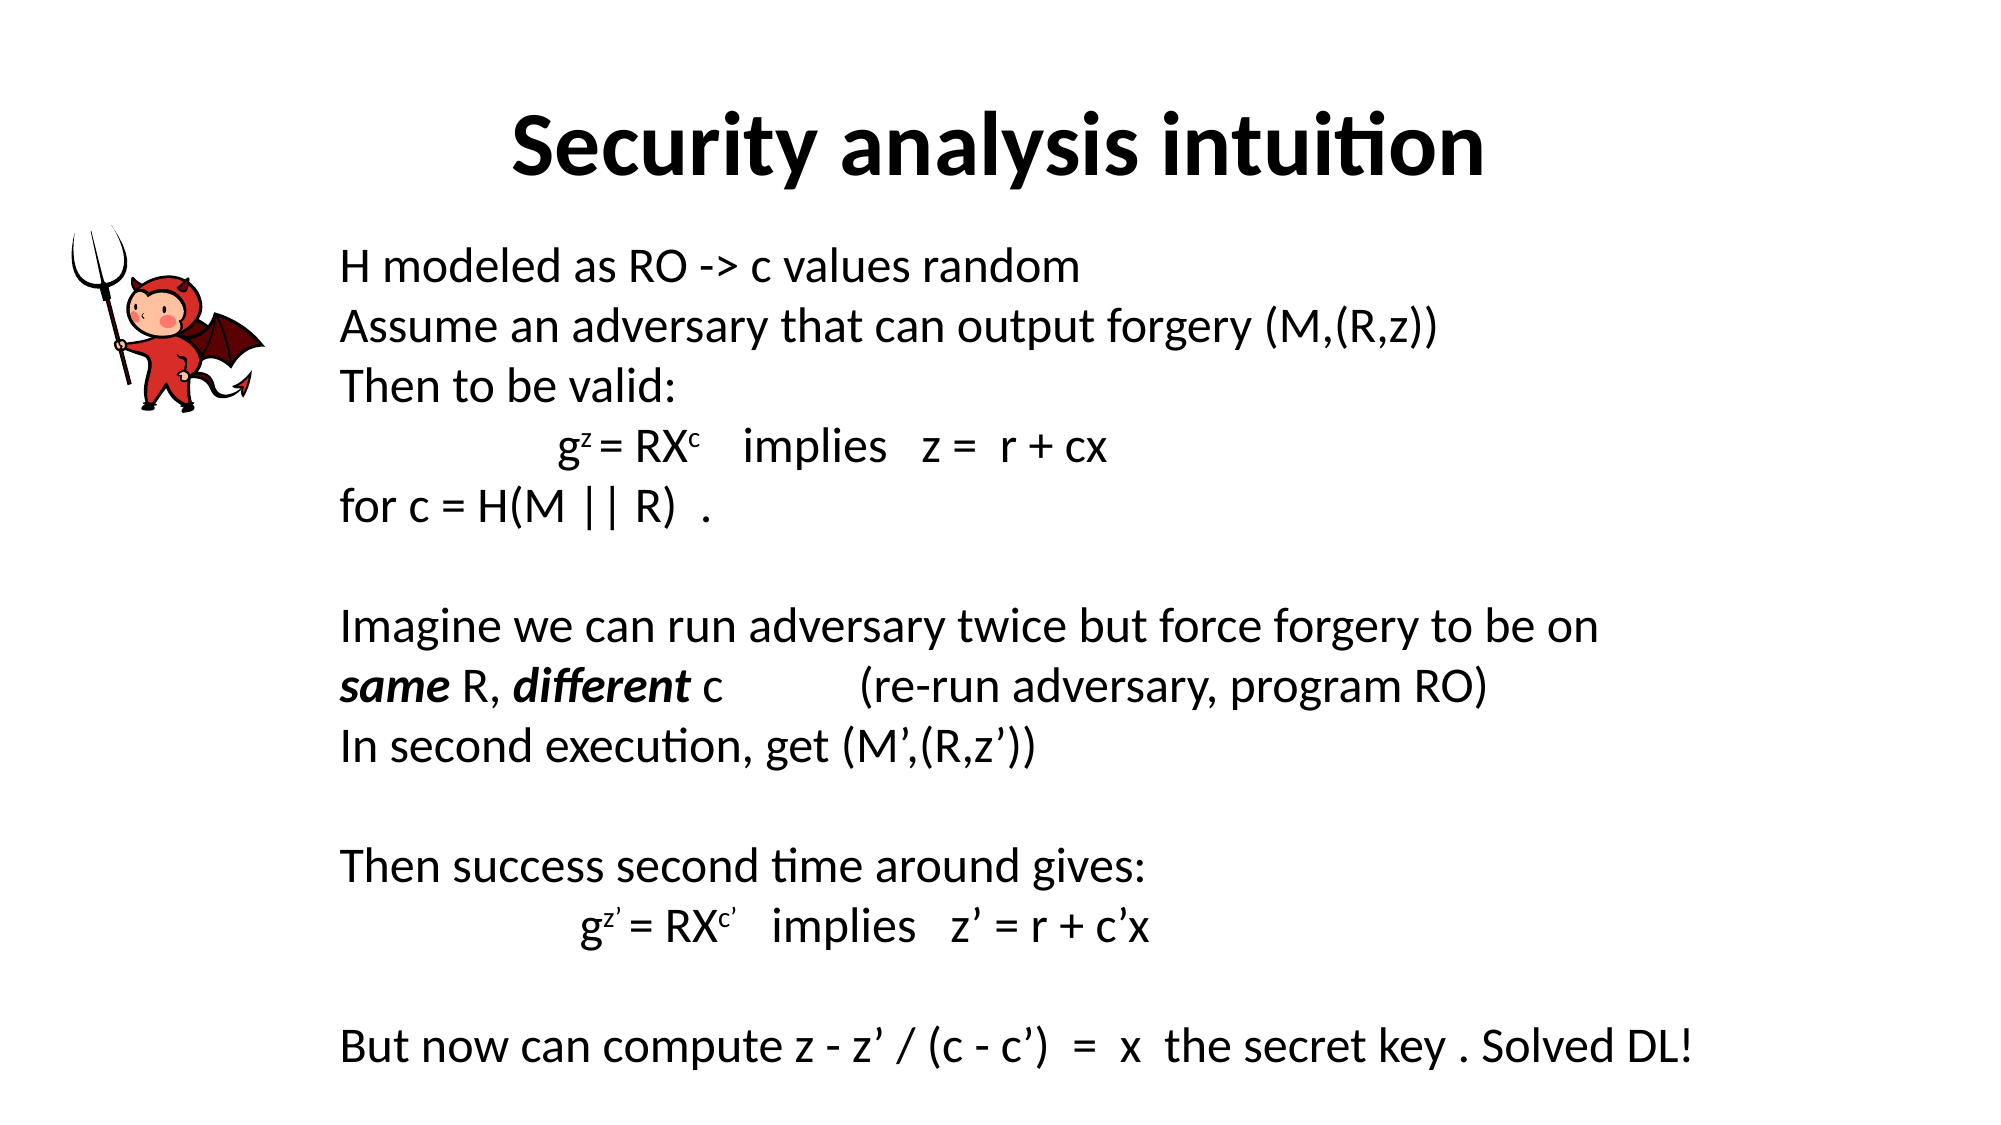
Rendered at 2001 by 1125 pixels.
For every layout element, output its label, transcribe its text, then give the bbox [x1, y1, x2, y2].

picture [58, 224, 266, 414]
text_box H modeled as RO -> c values random Assume an adversary that can output forgery (M,(R,z)) Then to be valid: gz = RXc implies z = r + cx for c = H(M || R) . Imagine we can run adversary twice but force forgery to be on same R, different c (re-run adversary, program RO) In second execution, get (M’,(R,z’)) Then success second time around gives: gz’ = RXc’ implies z’ = r + c’x But now can compute z - z’ / (c - c’) = x the secret key . Solved DL! [324, 224, 1720, 1080]
title Security analysis intuition [99, 45, 1900, 233]
